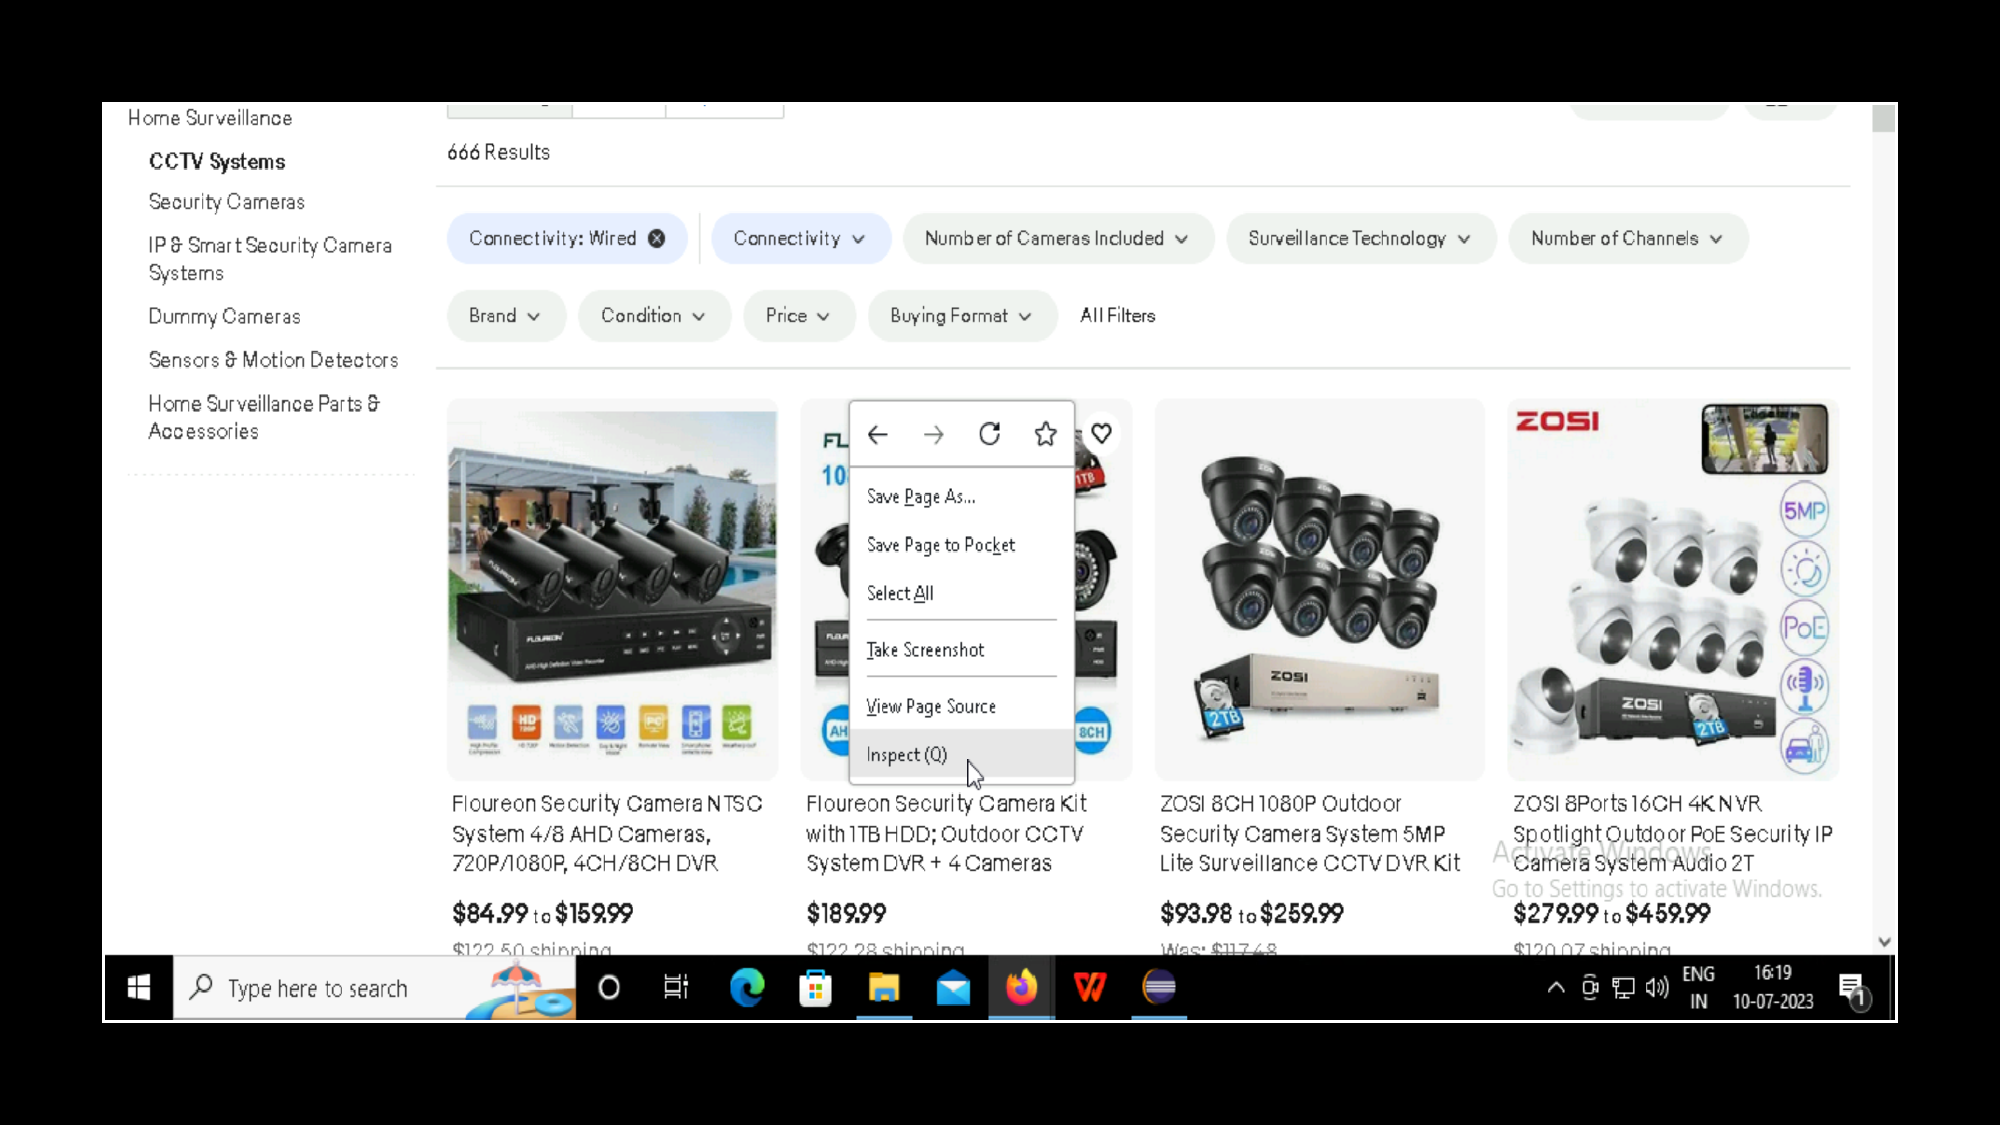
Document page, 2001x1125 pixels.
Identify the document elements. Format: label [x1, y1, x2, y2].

picture [104, 104, 1895, 1020]
